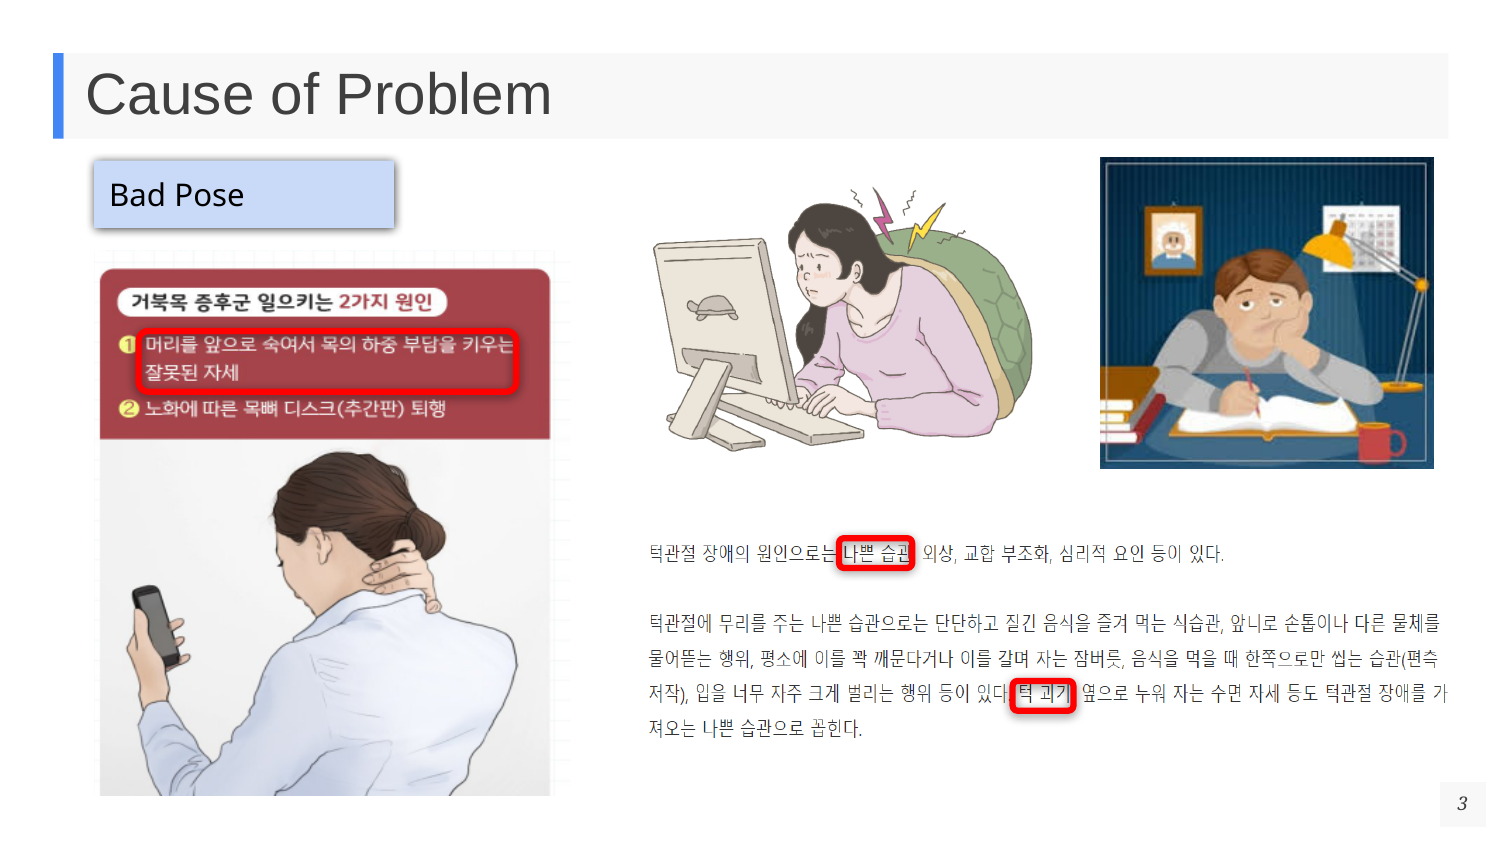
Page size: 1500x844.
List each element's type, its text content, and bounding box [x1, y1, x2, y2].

picture [641, 172, 1048, 455]
picture [1100, 157, 1434, 470]
slide_number 3 [1440, 782, 1486, 827]
title Cause of Problem [63, 53, 1449, 139]
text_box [93, 250, 589, 797]
text_box Bad Pose [94, 160, 394, 228]
text_box [118, 130, 411, 197]
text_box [629, 517, 1449, 757]
